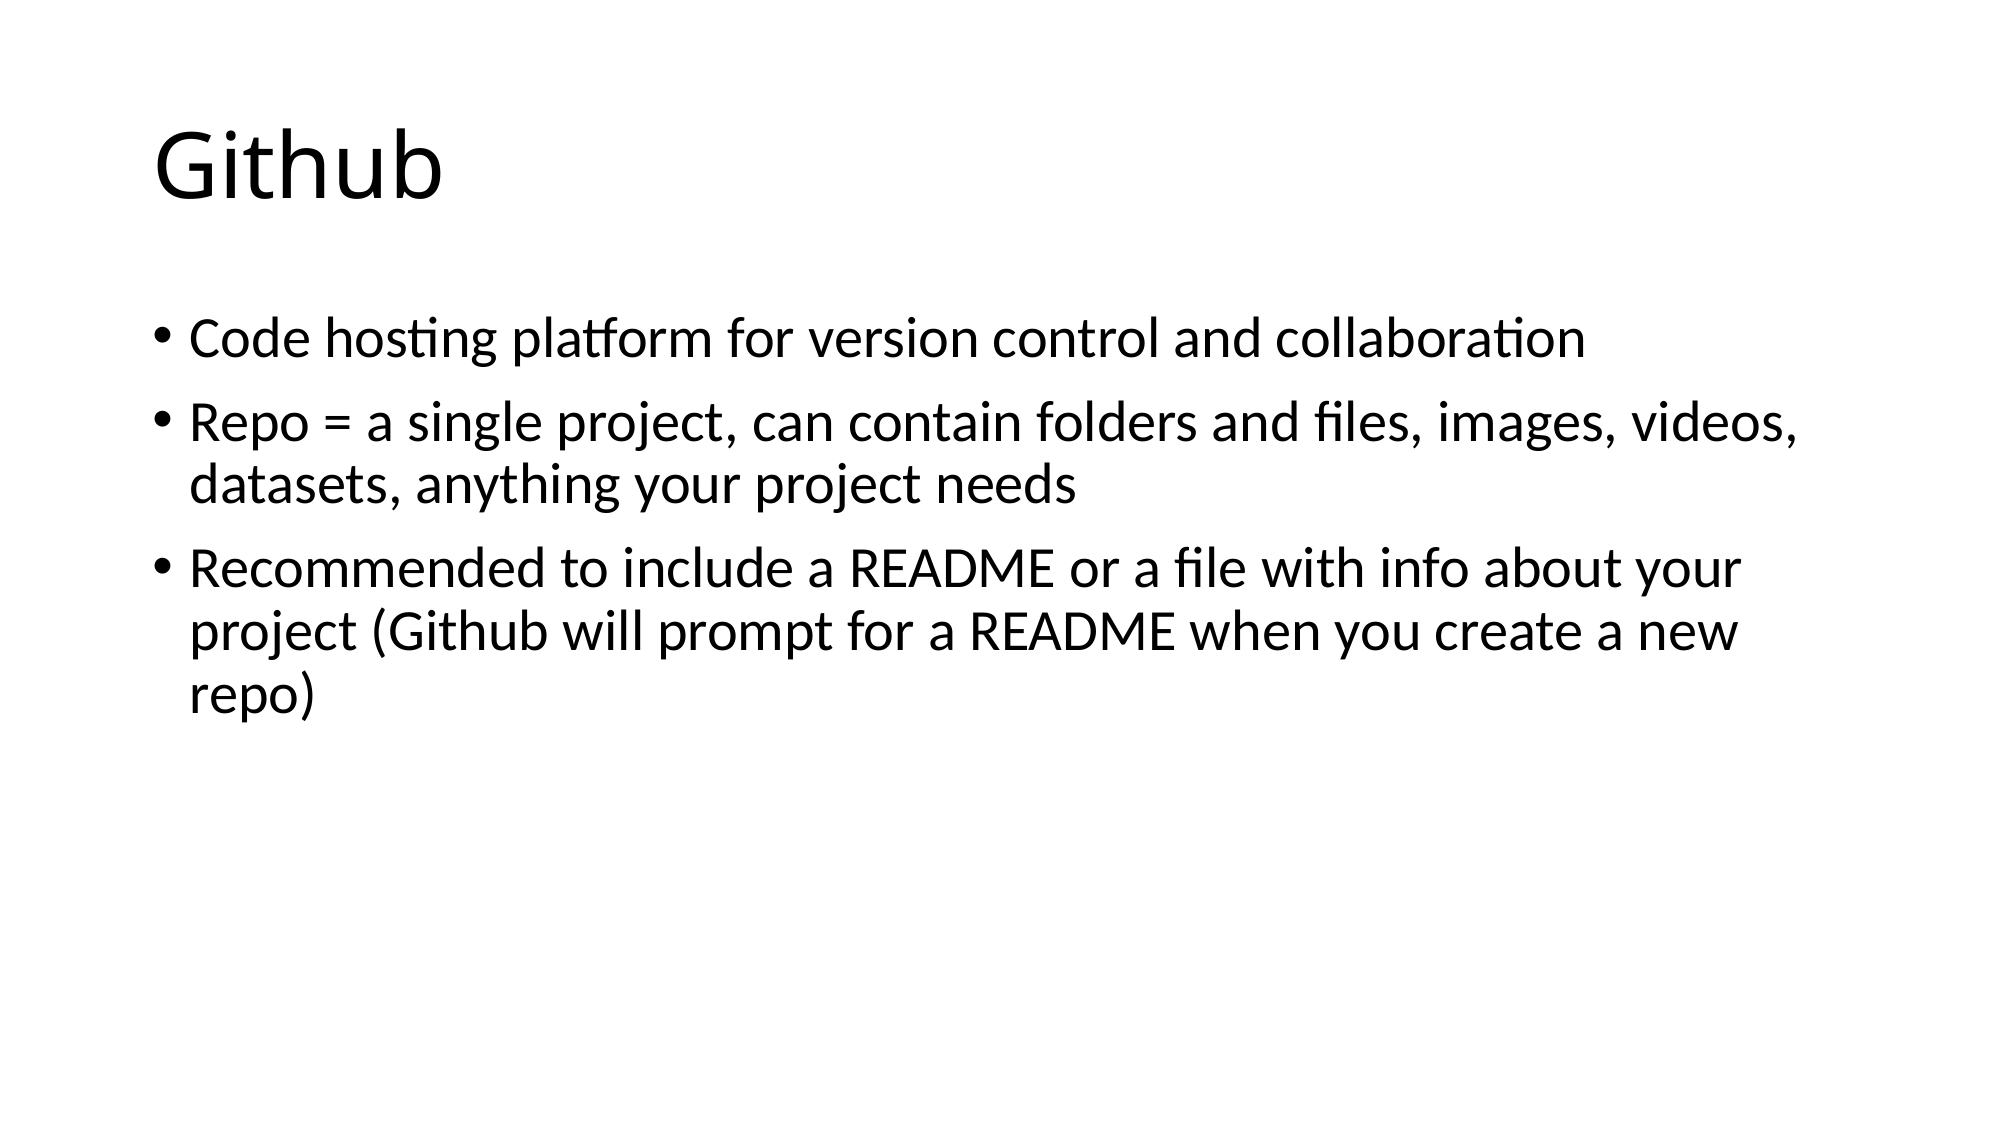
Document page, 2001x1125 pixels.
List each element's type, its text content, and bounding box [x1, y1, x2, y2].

list Code hosting platform for version control and collaboration Repo = a single project, can contain folders and files, images, videos, datasets, anything your project needs Recommended to include a README or a file with info about your project (Github will prompt for a README when you create a new repo) [137, 299, 1863, 1014]
title Github [137, 59, 1863, 278]
